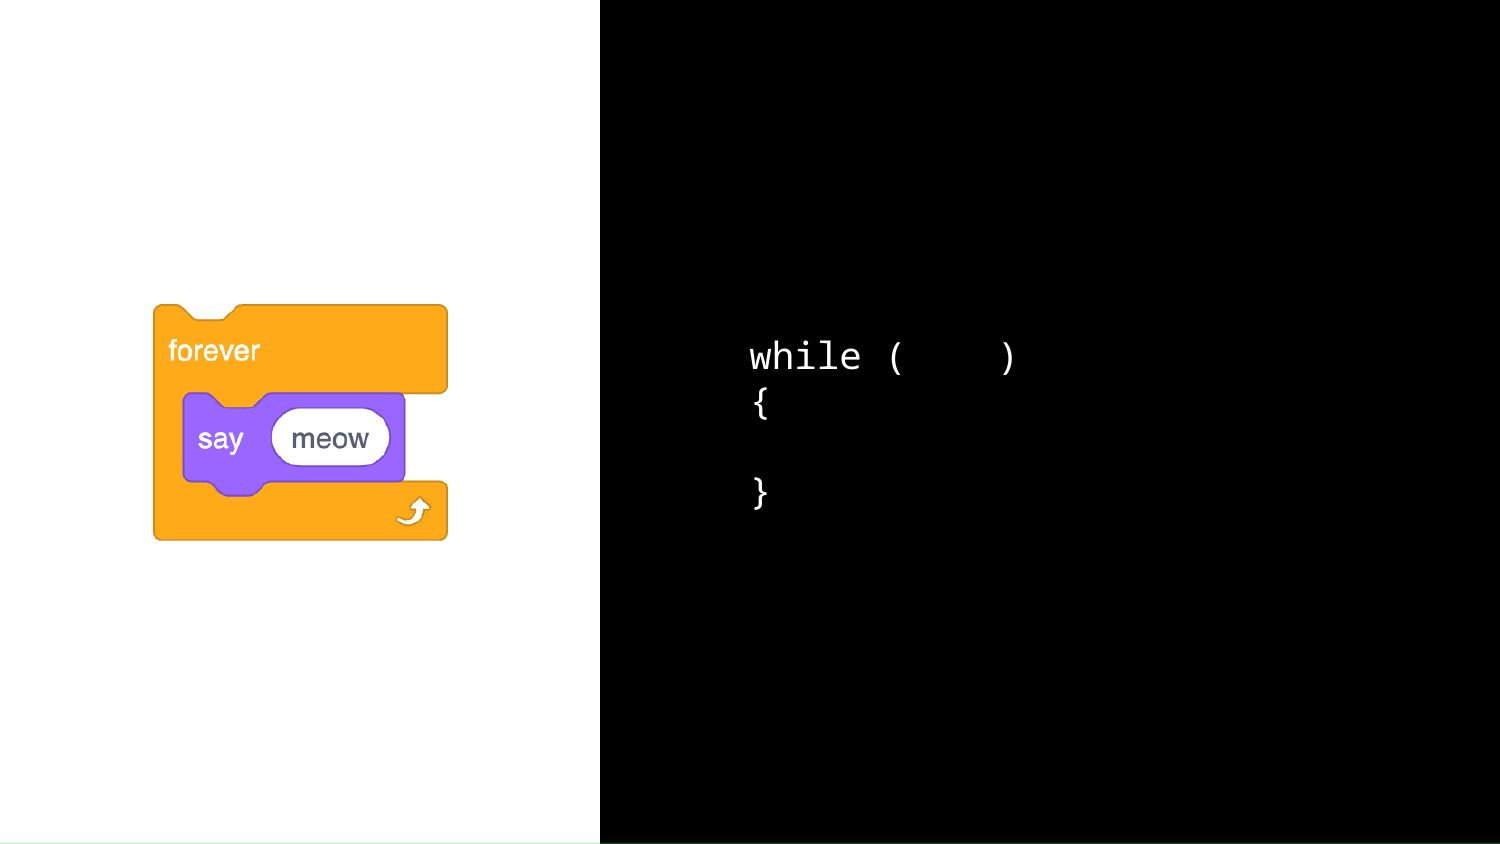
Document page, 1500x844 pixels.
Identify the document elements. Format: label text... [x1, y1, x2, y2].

text_box [0, 0, 600, 844]
text_box while ( ) { } [734, 277, 1366, 567]
picture [149, 303, 451, 541]
text_box [600, 0, 1500, 844]
